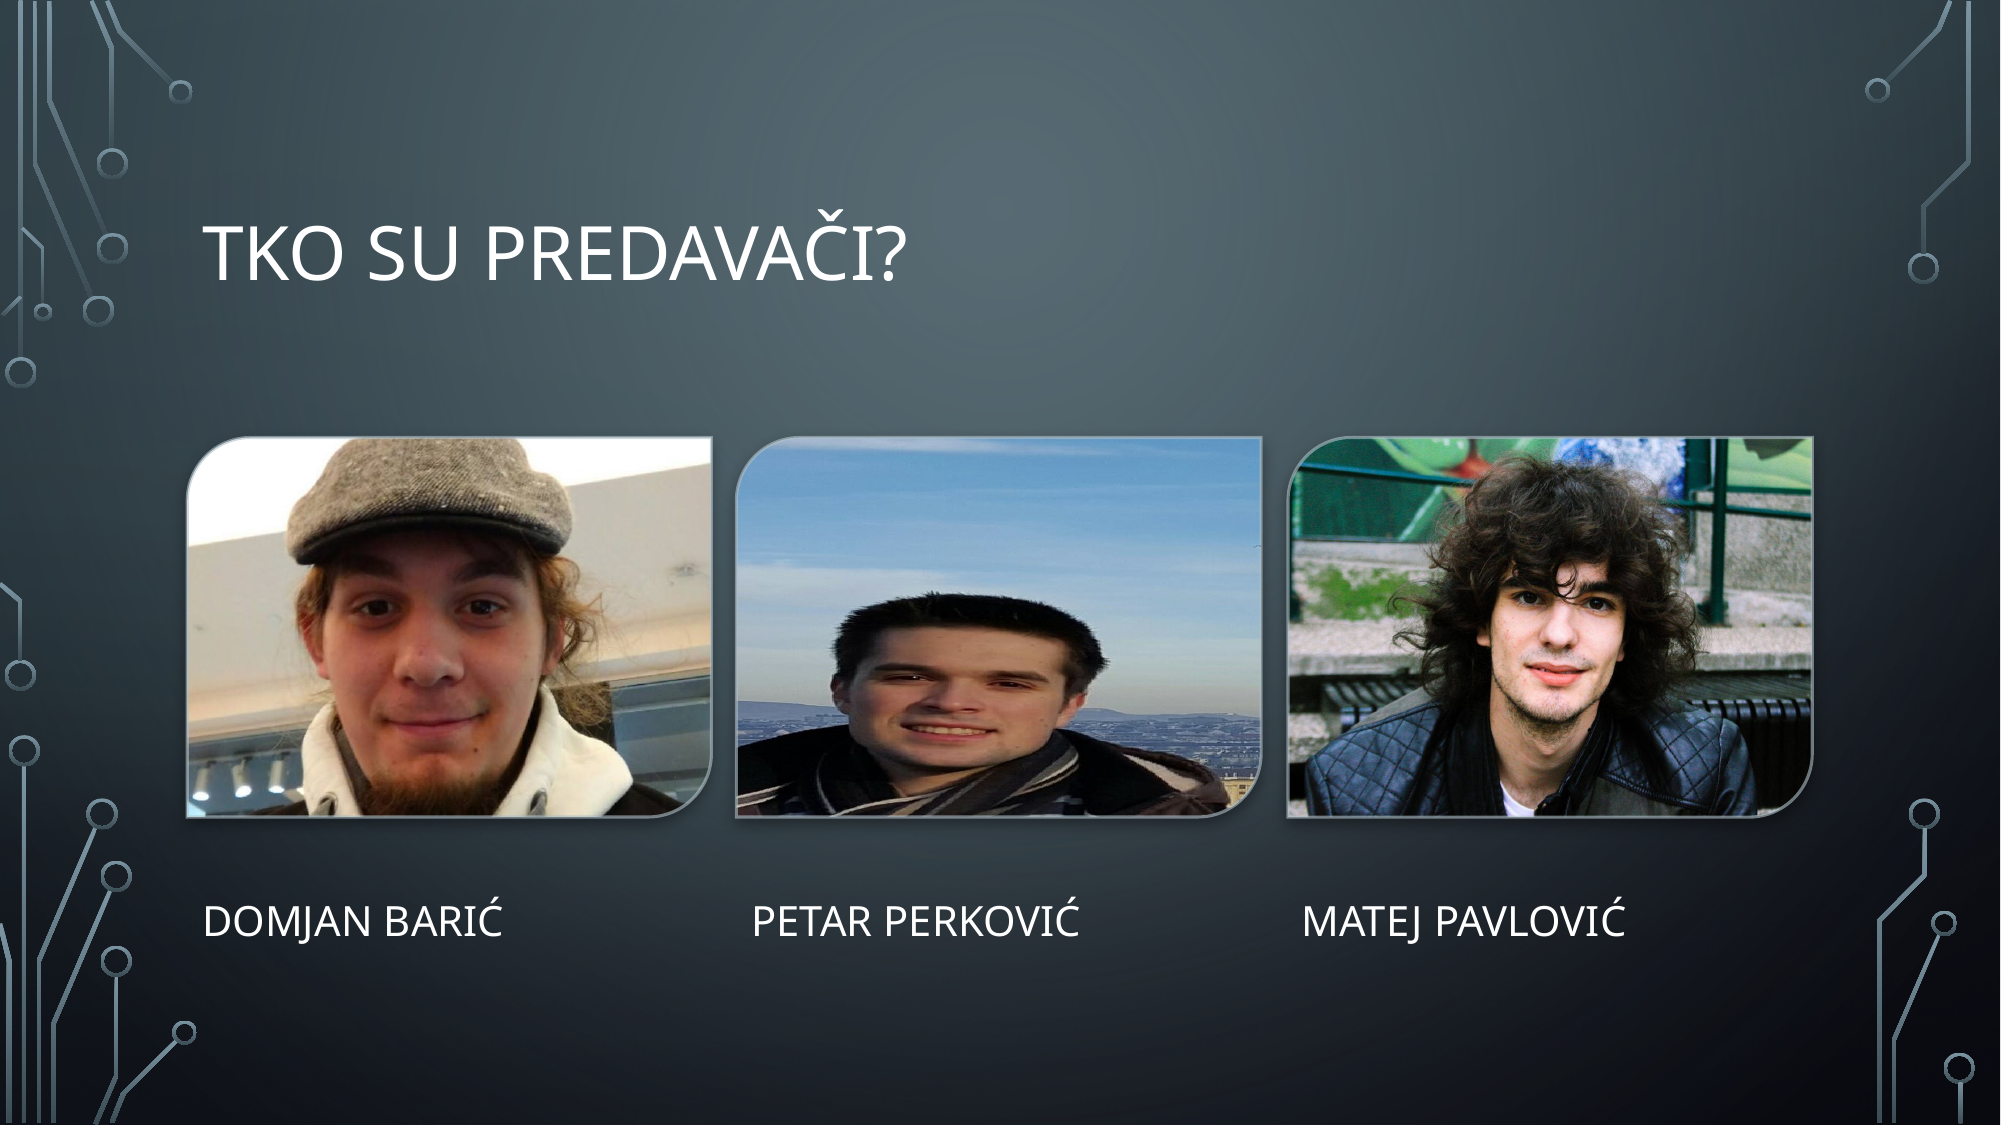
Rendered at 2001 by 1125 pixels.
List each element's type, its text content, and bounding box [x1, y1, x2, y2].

list Matej pavlović [1286, 848, 1810, 954]
list Petar Perković [736, 858, 1262, 954]
picture [736, 437, 1262, 818]
title Tko su predavači? [187, 99, 1813, 413]
list Domjan Barić [187, 858, 712, 954]
picture [186, 437, 712, 818]
picture [1287, 437, 1813, 818]
